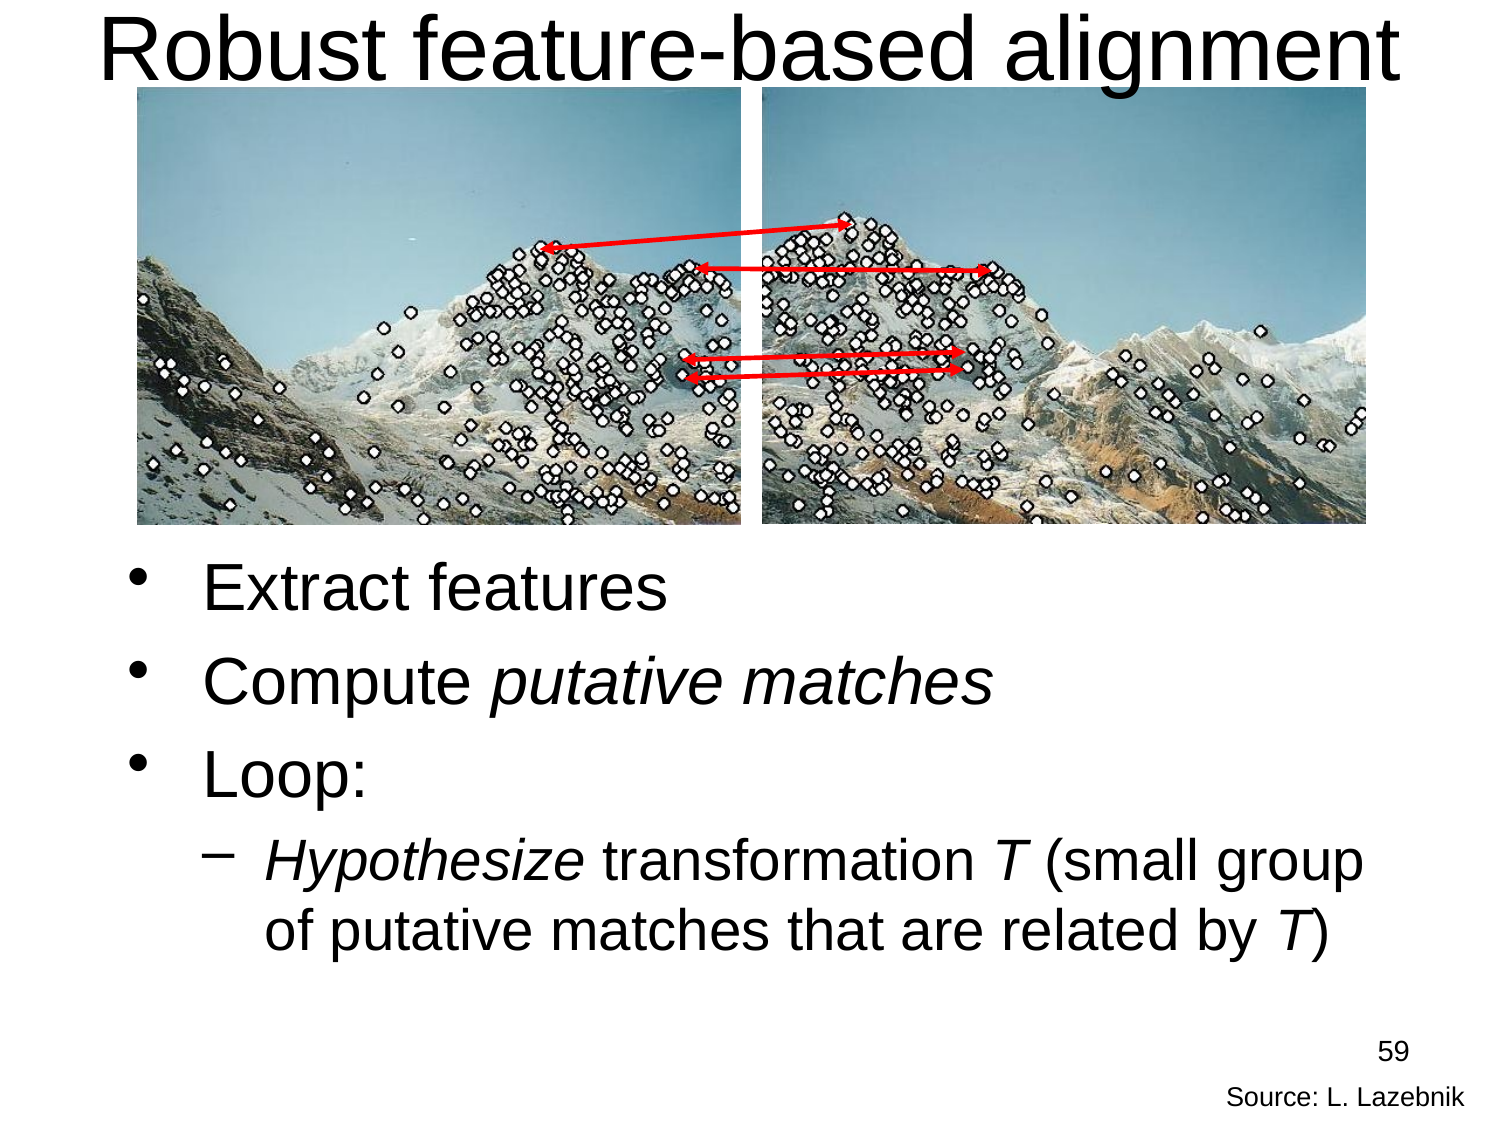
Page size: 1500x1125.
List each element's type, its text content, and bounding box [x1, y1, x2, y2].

picture [137, 87, 741, 525]
text_box Source: L. Lazebnik [1211, 1071, 1500, 1119]
list Extract features Compute putative matches Loop: Hypothesize transformation T (small group of putative matches that are related by T) [112, 536, 1388, 1050]
title Robust feature-based alignment [74, 0, 1426, 138]
slide_number 59 [1074, 1024, 1426, 1103]
picture [762, 87, 1366, 525]
